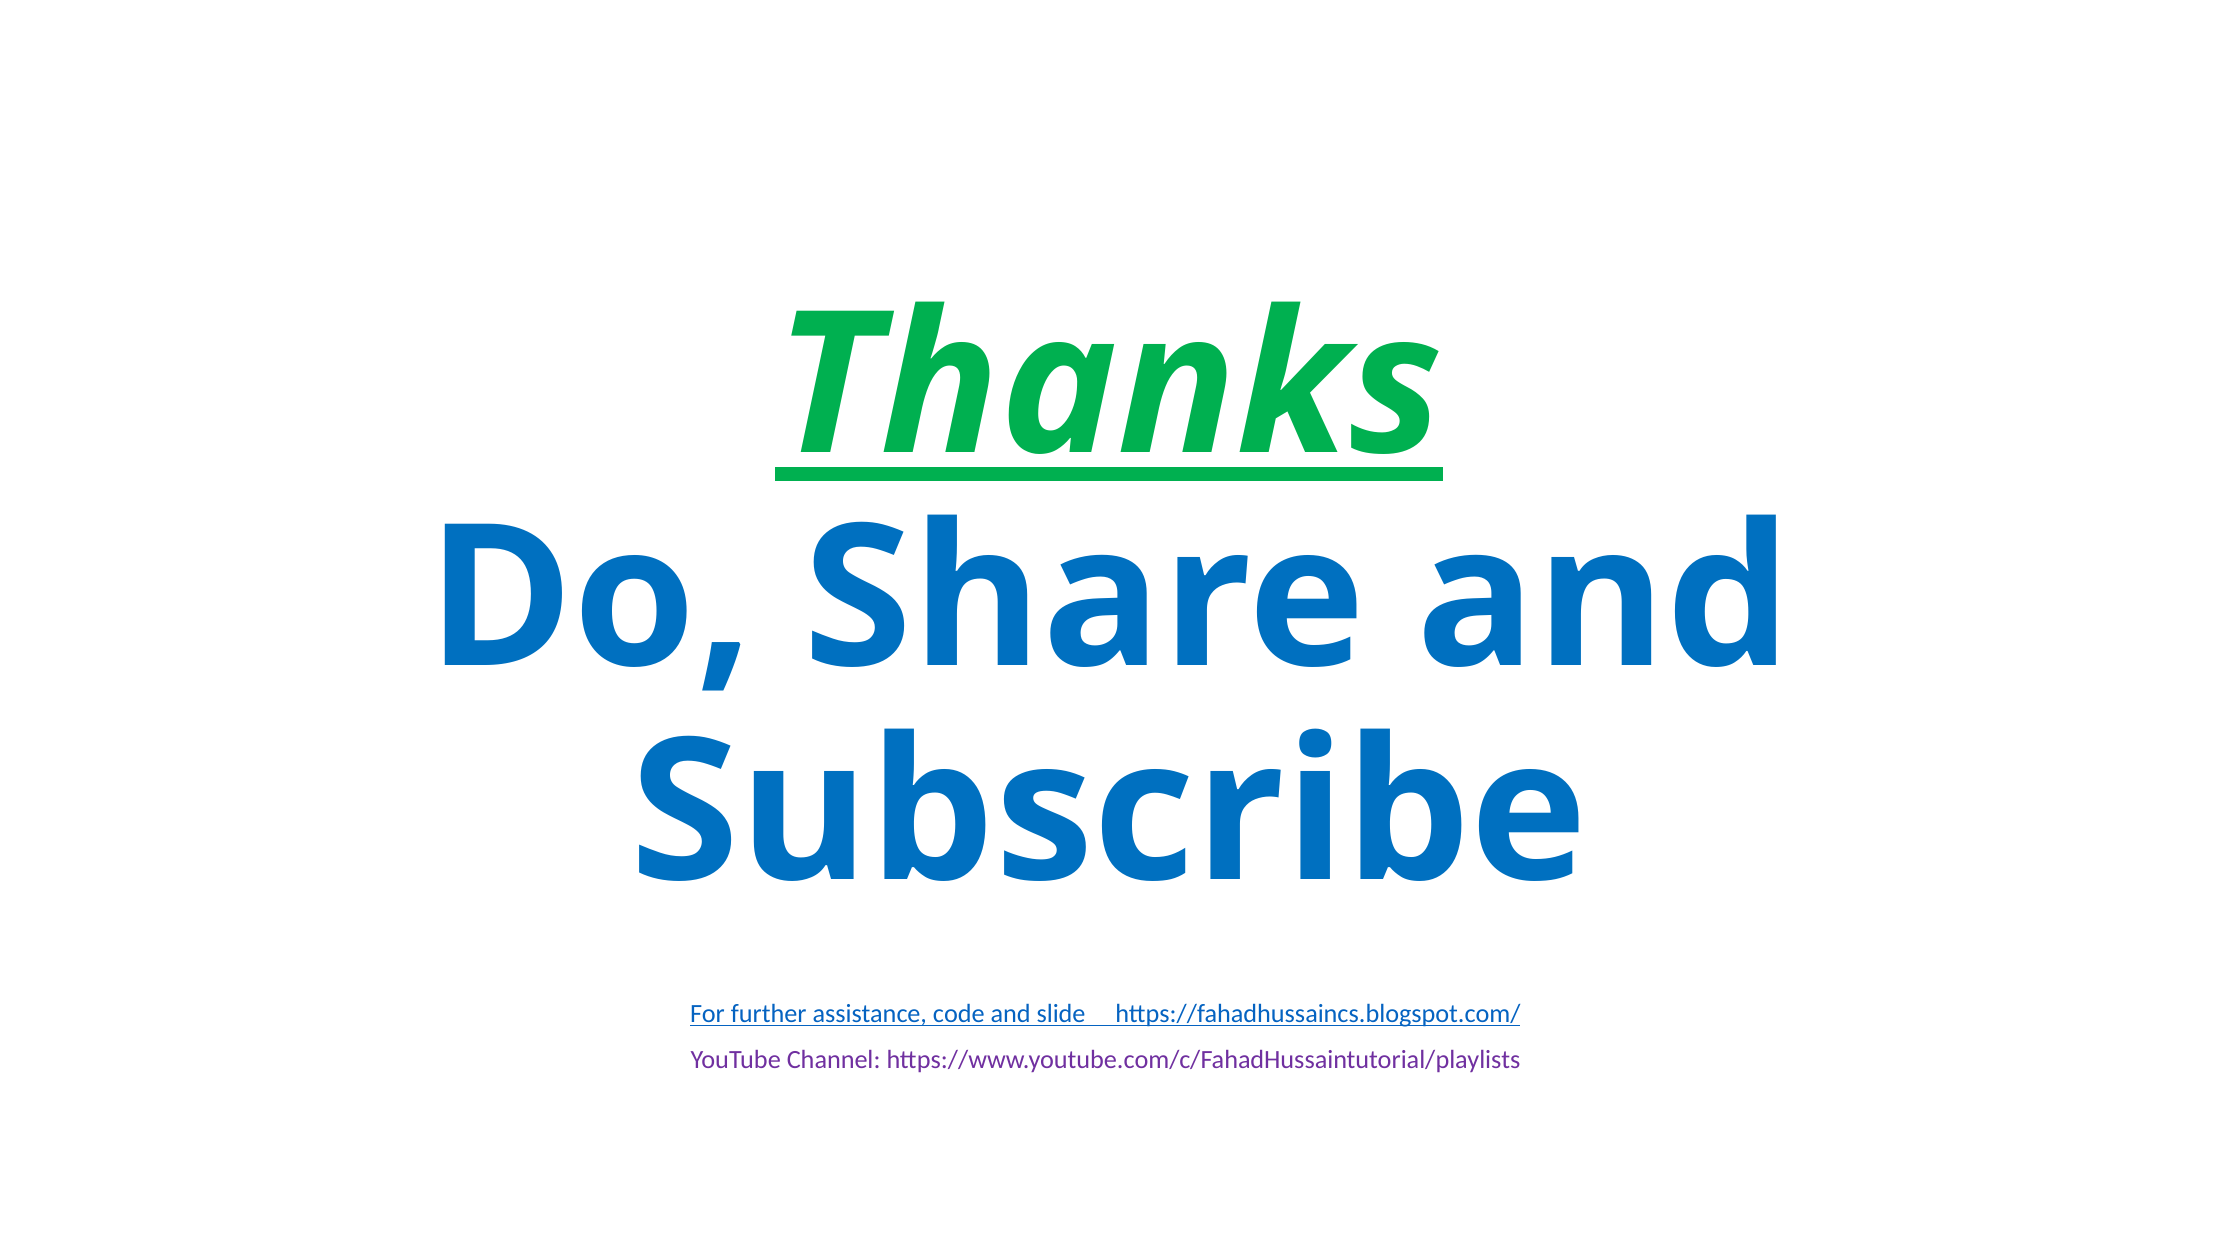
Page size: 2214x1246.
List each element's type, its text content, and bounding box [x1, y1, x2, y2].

text_box Thanks Do, Share and Subscribe [328, 300, 1890, 903]
text_box For further assistance, code and slide https://fahadhussaincs.blogspot.com/ YouTube Channel: https://www.youtube.com/c/FahadHussaintutorial/playlists [296, 993, 1915, 1082]
